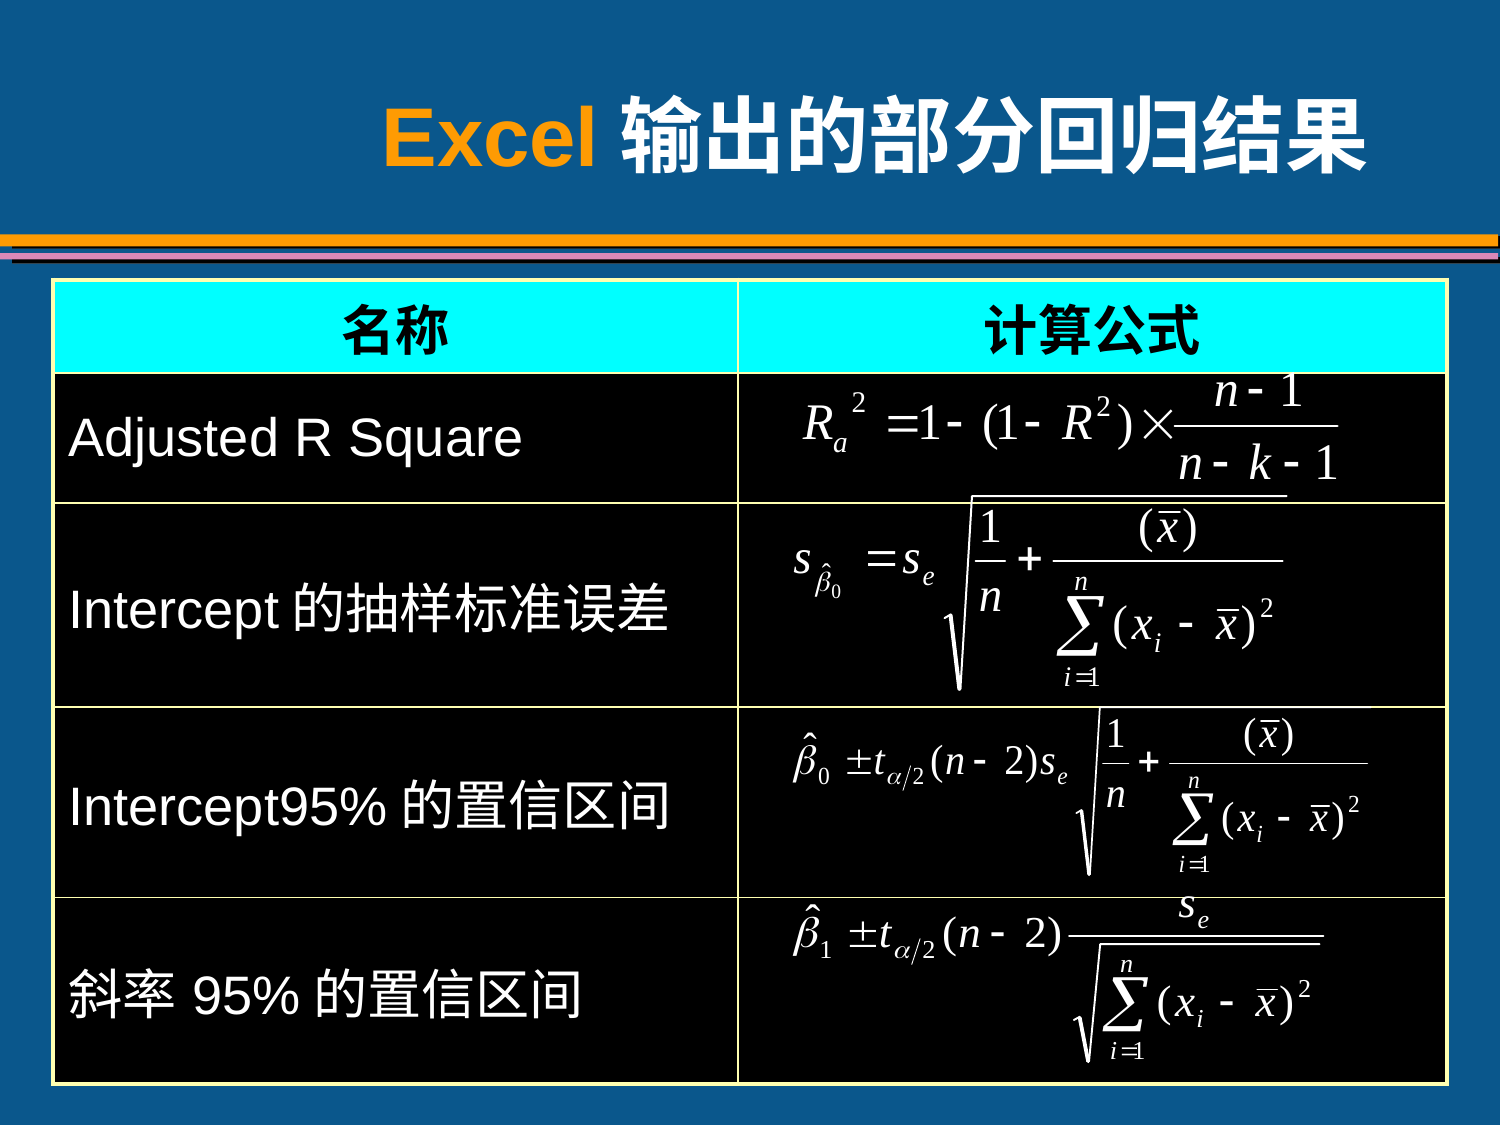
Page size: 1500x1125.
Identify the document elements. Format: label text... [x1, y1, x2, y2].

table_cell Intercept95%的置信区间 [55, 708, 737, 897]
table_cell [739, 374, 793, 502]
table_cell [1294, 374, 1445, 502]
table_cell [739, 898, 1445, 1082]
table_cell [1329, 708, 1445, 897]
table_header 计算公式 [739, 282, 1445, 372]
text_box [785, 873, 1329, 1071]
table_header 名称 [55, 282, 737, 372]
table_cell 斜率95%的置信区间 [55, 898, 737, 1082]
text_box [785, 483, 1294, 696]
table_cell Adjusted R Square [55, 374, 737, 502]
table_cell Intercept的抽样标准误差 [55, 504, 737, 706]
table_cell [1294, 504, 1445, 706]
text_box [793, 357, 1345, 488]
table_cell [739, 708, 785, 897]
title Excel输出的部分回归结果 [300, 62, 1450, 213]
table_cell [739, 504, 785, 706]
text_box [785, 696, 1377, 882]
